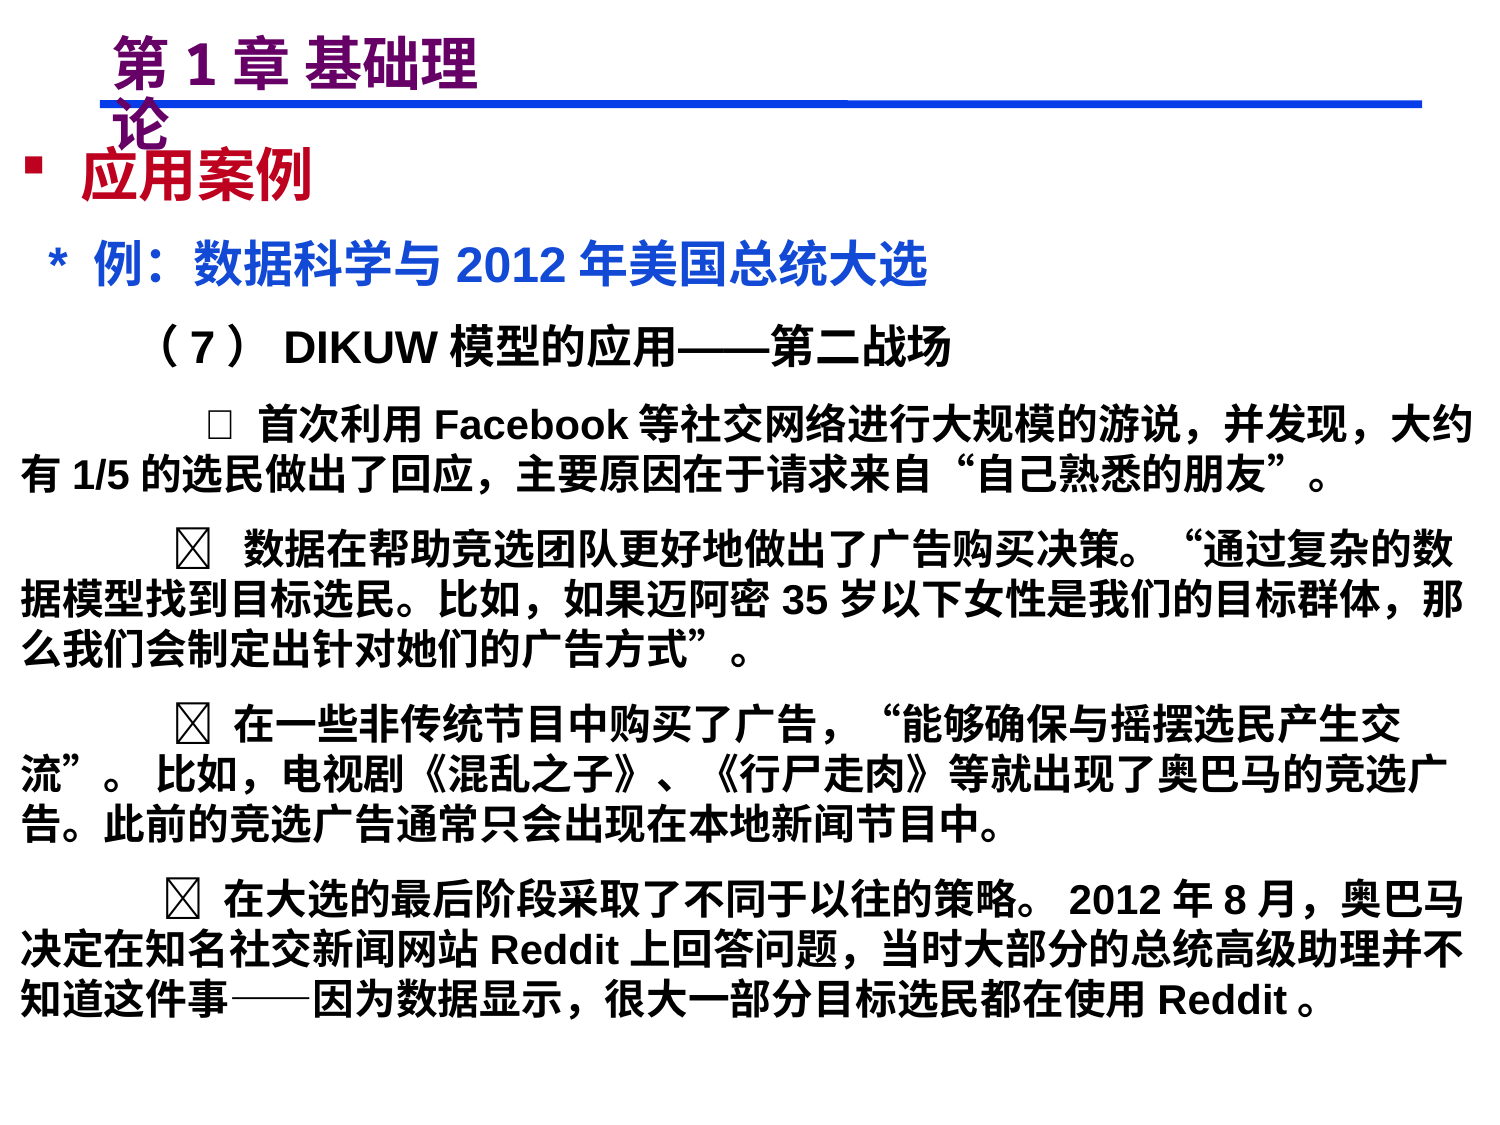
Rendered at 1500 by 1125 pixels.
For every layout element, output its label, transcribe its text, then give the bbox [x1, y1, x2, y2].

title 第1章 基础理论 [100, 32, 534, 129]
subtitle 应用案例 * 例：数据科学与2012年美国总统大选 （7）DIKUW模型的应用——第二战场  首次利用Facebook等社交网络进行大规模的游说，并发现，大约有1/5的选民做出了回应，主要原因在于请求来自“自己熟悉的朋友”。  数据在帮助竞选团队更好地做出了广告购买决策。“通过复杂的数据模型找到目标选民。比如，如果迈阿密35岁以下女性是我们的目标群体，那么我们会制定出针对她们的广告方式”。  在一些非传统节目中购买了广告，“能够确保与摇摆选民产生交流”。 比如，电视剧《混乱之子》、《行尸走肉》等就出现了奥巴马的竞选广告。此前的竞选广告通常只会出现在本地新闻节目中。  在大选的最后阶段采取了不同于以往的策略。2012年8月，奥巴马决定在知名社交新闻网站Reddit上回答问题，当时大部分的总统高级助理并不知道这件事——因为数据显示，很大一部分目标选民都在使用Reddit。 [4, 129, 1496, 1038]
